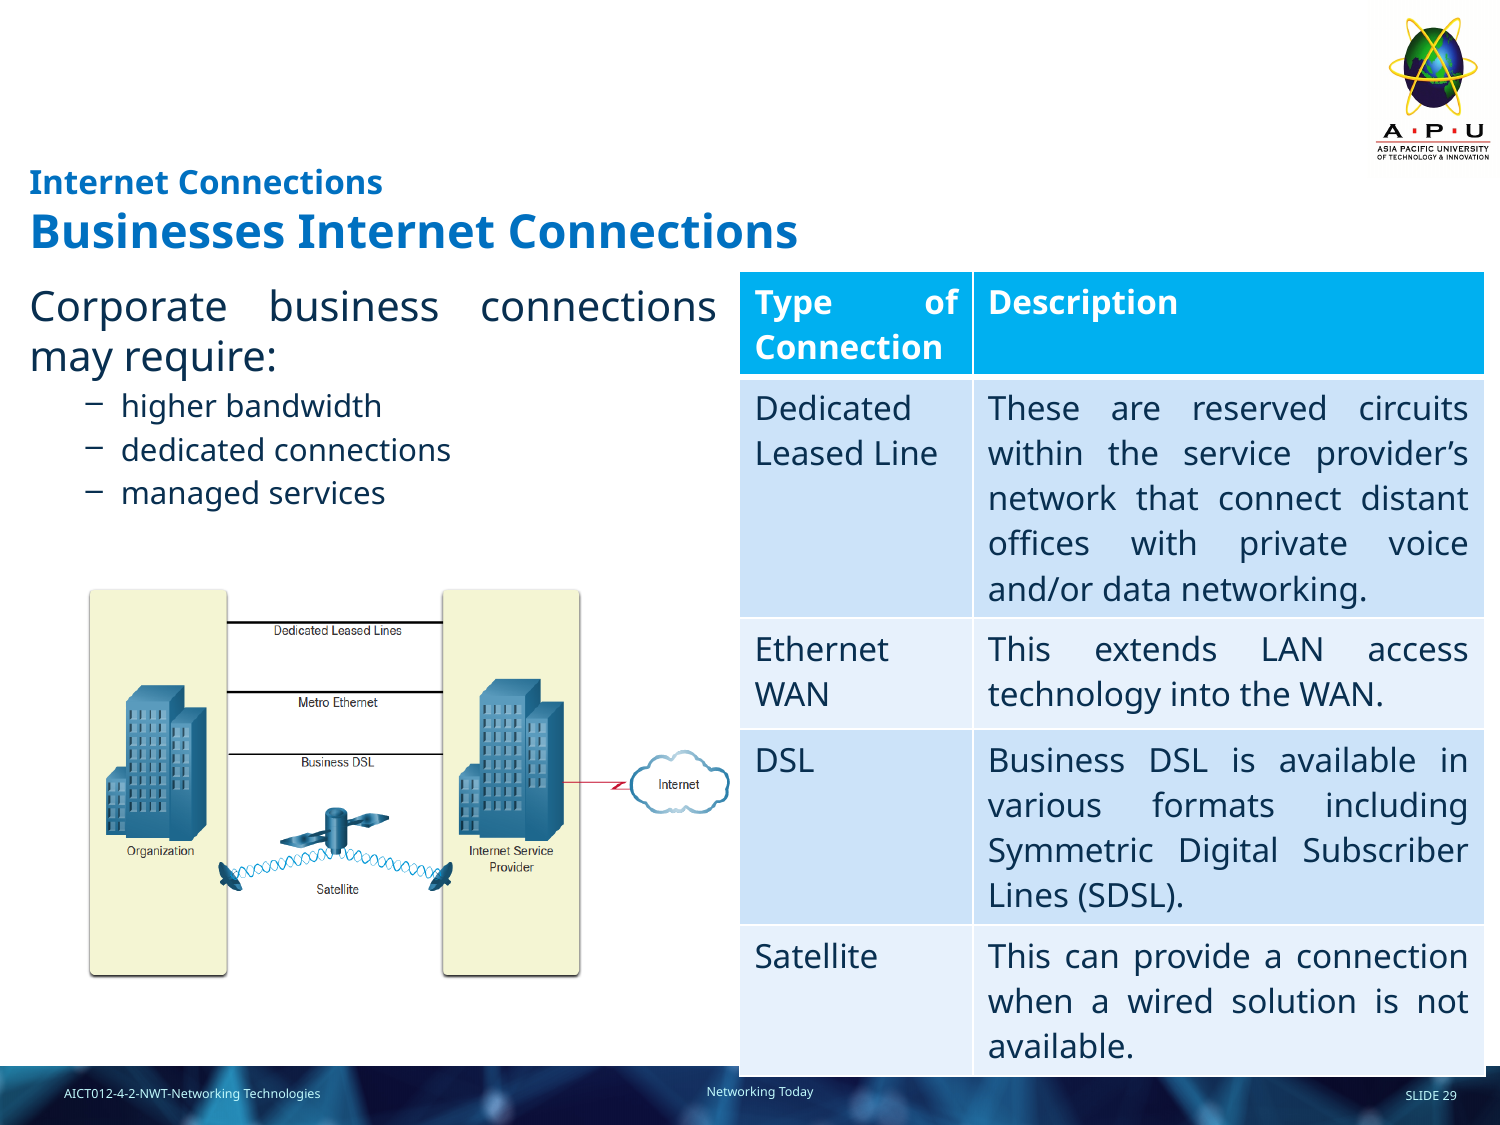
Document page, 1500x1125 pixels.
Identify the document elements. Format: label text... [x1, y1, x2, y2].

table_cell Business DSL is available in various formats including Symmetric Digital Subscriber Lines (SDSL). [974, 730, 1484, 924]
table_cell This can provide a connection when a wired solution is not available. [974, 926, 1484, 1075]
list Corporate business connections may require: higher bandwidth dedicated connections managed services [14, 272, 733, 513]
table_cell Dedicated Leased Line [740, 380, 972, 617]
picture [81, 579, 733, 983]
table_cell Satellite [740, 926, 972, 1075]
picture [0, 1066, 1500, 1125]
table_header Description [974, 272, 1484, 374]
table_cell DSL [740, 730, 972, 924]
title Internet Connections Businesses Internet Connections [14, 147, 1485, 272]
table_cell Ethernet WAN [740, 619, 972, 728]
table_cell This extends LAN access technology into the WAN. [974, 619, 1484, 728]
table_cell These are reserved circuits within the service provider’s network that connect distant offices with private voice and/or data networking. [974, 380, 1484, 617]
table_header Type of Connection [740, 272, 972, 374]
picture [1367, 0, 1500, 178]
